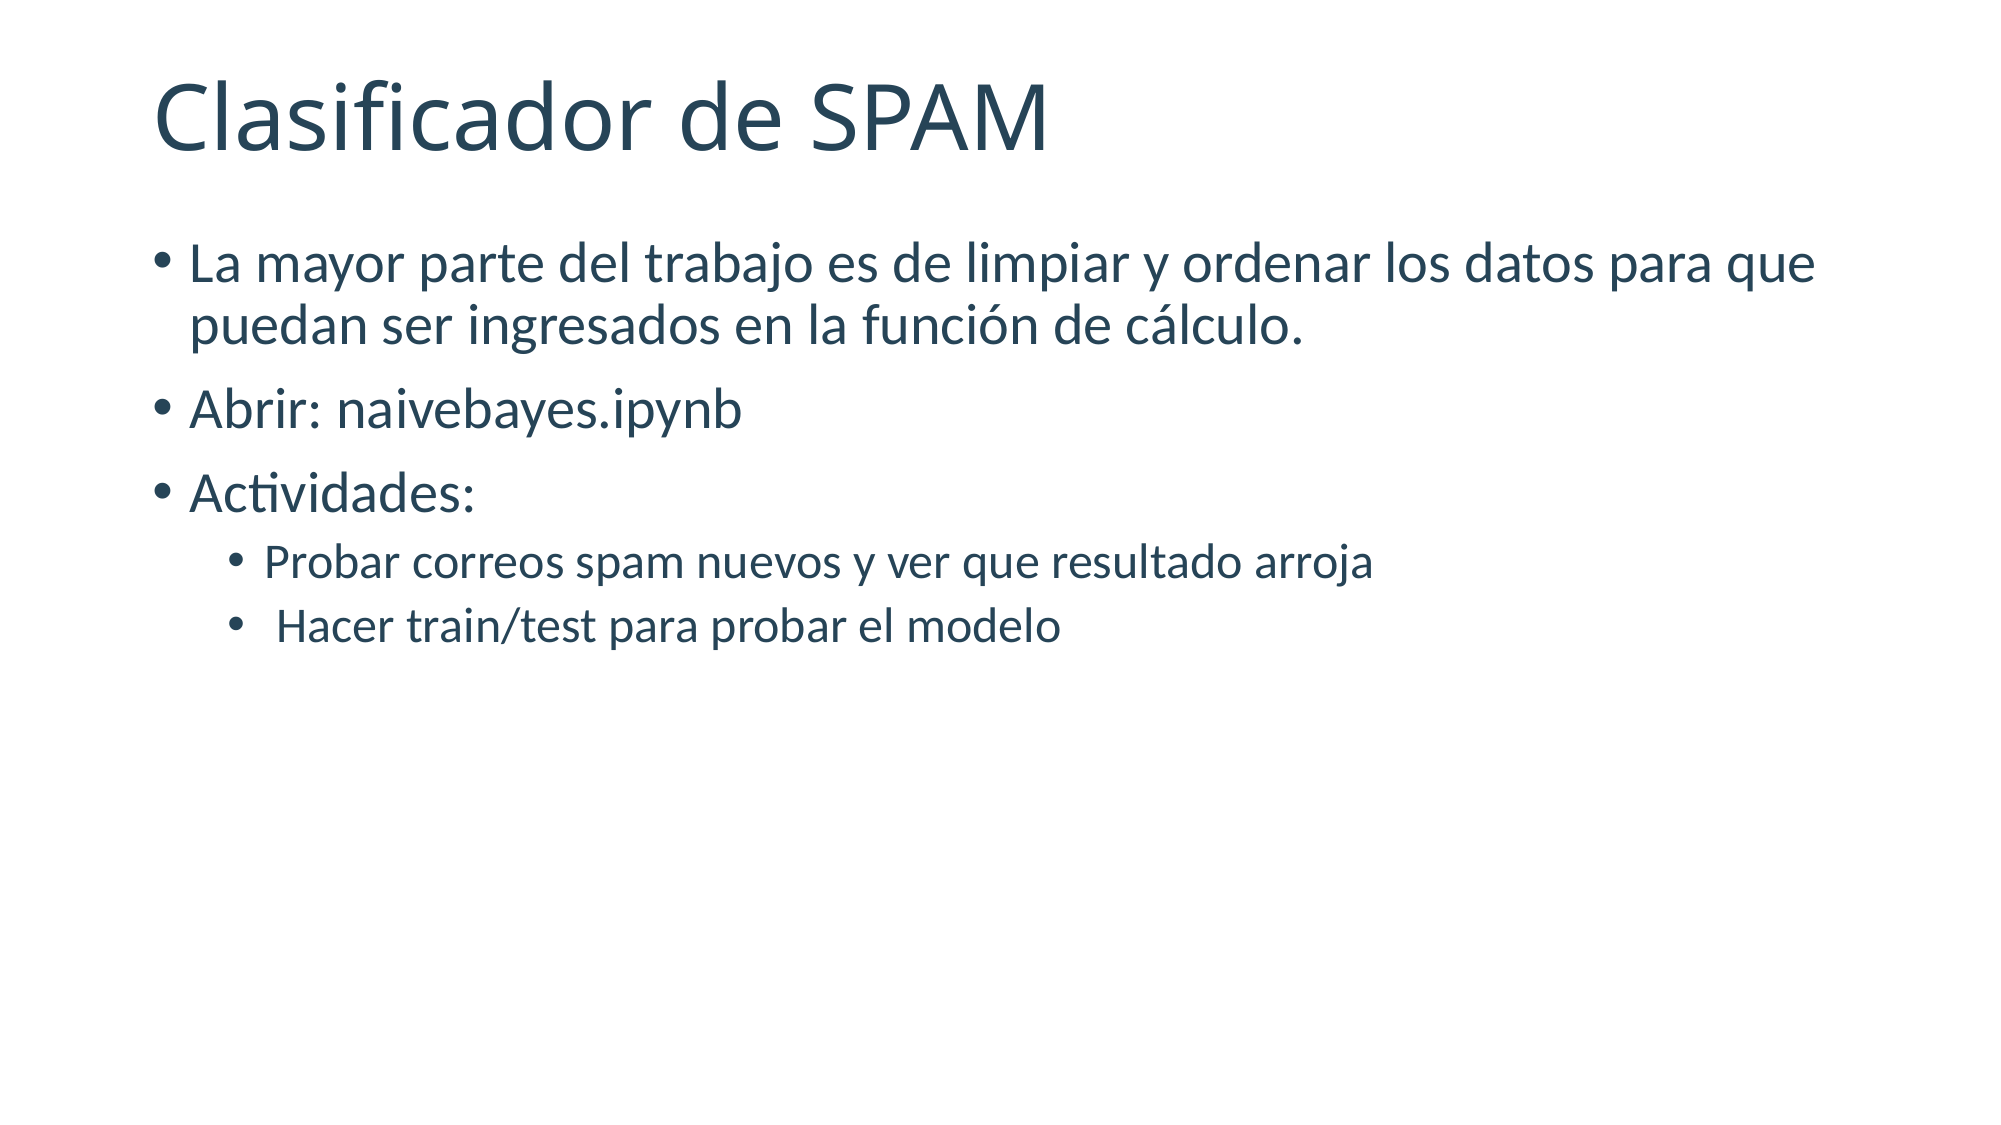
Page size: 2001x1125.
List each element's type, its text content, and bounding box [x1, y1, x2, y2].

list La mayor parte del trabajo es de limpiar y ordenar los datos para que puedan ser ingresados en la función de cálculo. Abrir: naivebayes.ipynb Actividades: Probar correos spam nuevos y ver que resultado arroja Hacer train/test para probar el modelo [137, 224, 1863, 1014]
title Clasificador de SPAM [137, 59, 1863, 182]
